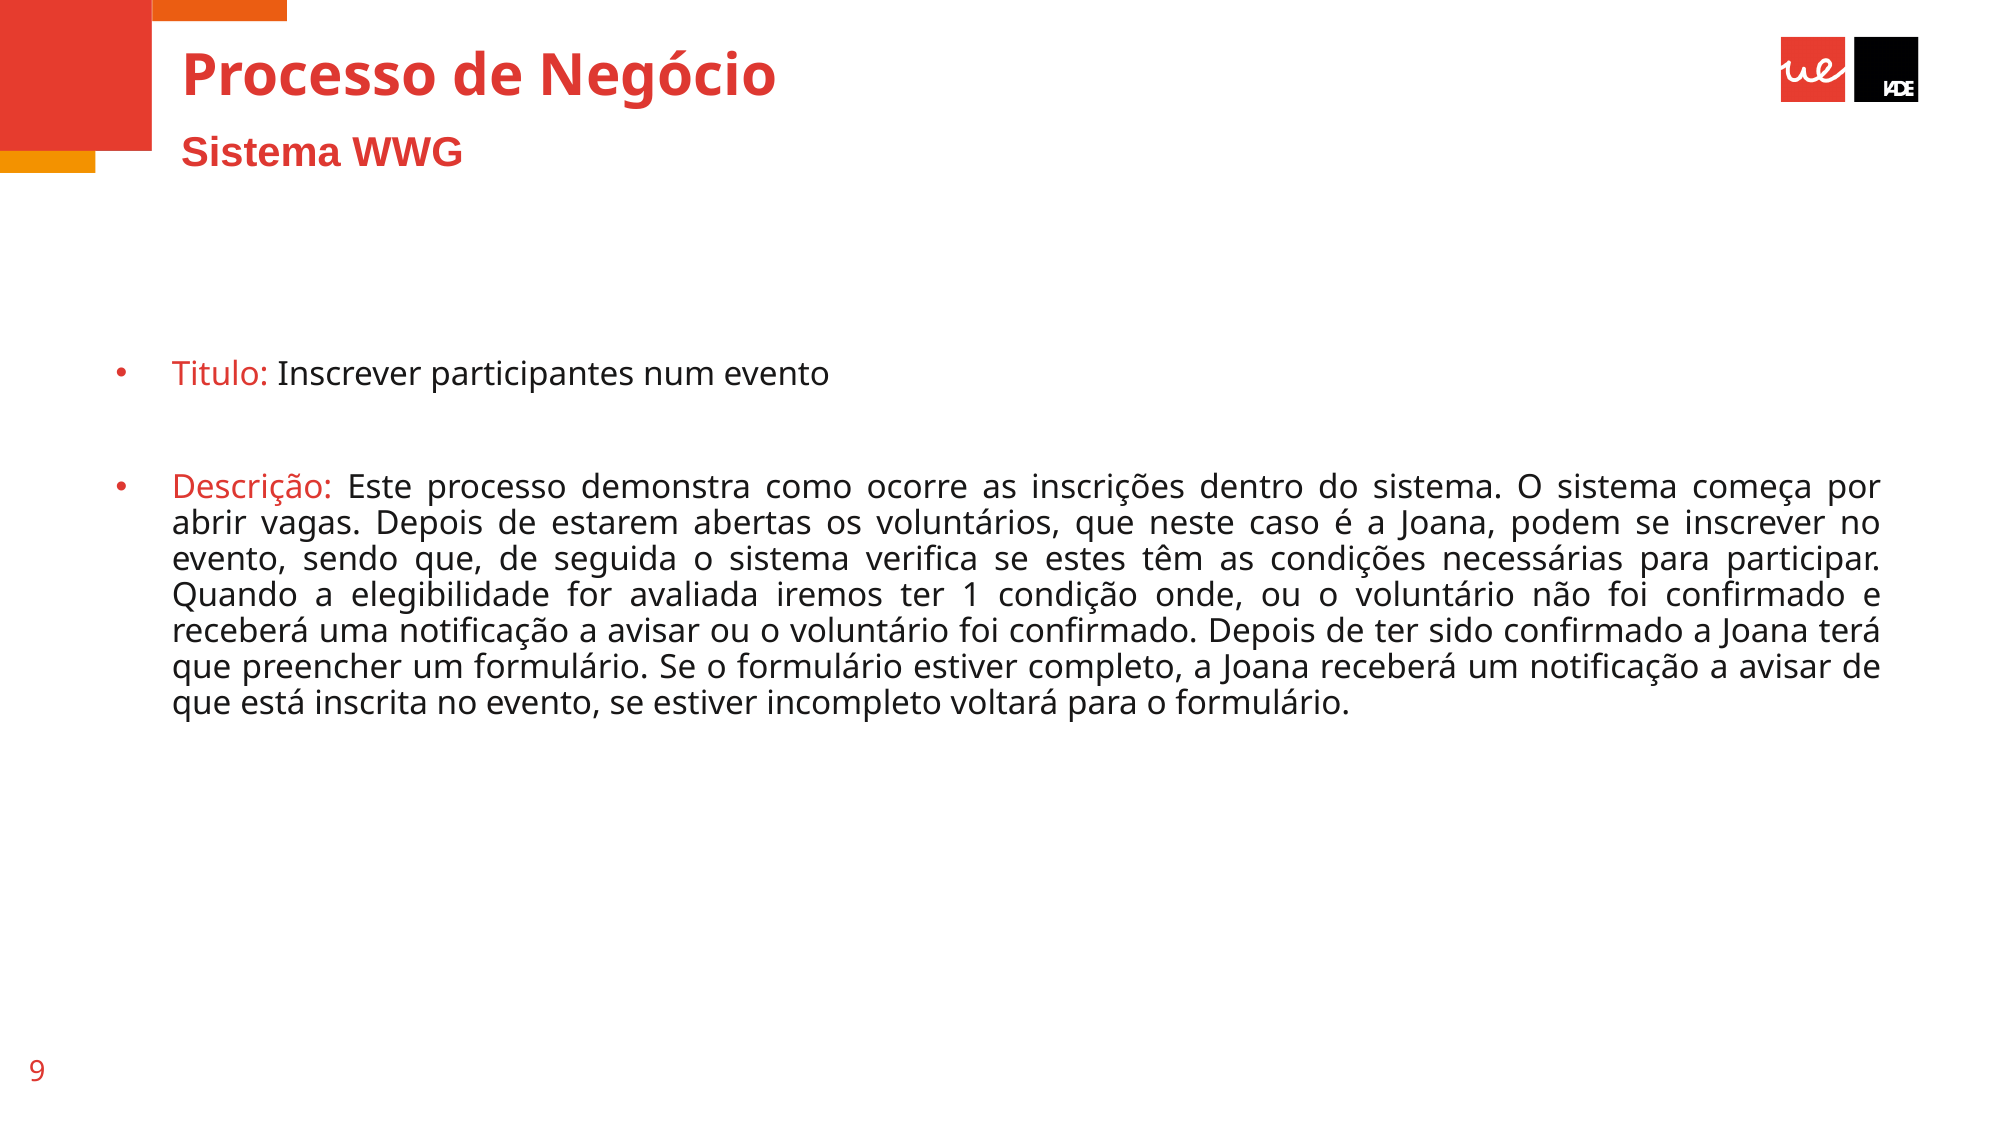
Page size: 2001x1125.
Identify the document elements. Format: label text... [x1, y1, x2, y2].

list Titulo: Inscrever participantes num evento Descrição: Este processo demonstra como ocorre as inscrições dentro do sistema. O sistema começa por abrir vagas. Depois de estarem abertas os voluntários, que neste caso é a Joana, podem se inscrever no evento, sendo que, de seguida o sistema verifica se estes têm as condições necessárias para participar. Quando a elegibilidade for avaliada iremos ter 1 condição onde, ou o voluntário não foi confirmado e receberá uma notificação a avisar ou o voluntário foi confirmado. Depois de ter sido confirmado a Joana terá que preencher um formulário. Se o formulário estiver completo, a Joana receberá um notificação a avisar de que está inscrita no evento, se estiver incompleto voltará para o formulário. [100, 349, 1899, 776]
slide_number 9 [2, 1044, 73, 1105]
picture [1776, 28, 1924, 109]
picture [0, 0, 287, 174]
subtitle Sistema WWG [166, 122, 1728, 186]
title Processo de Negócio [166, 38, 1728, 106]
